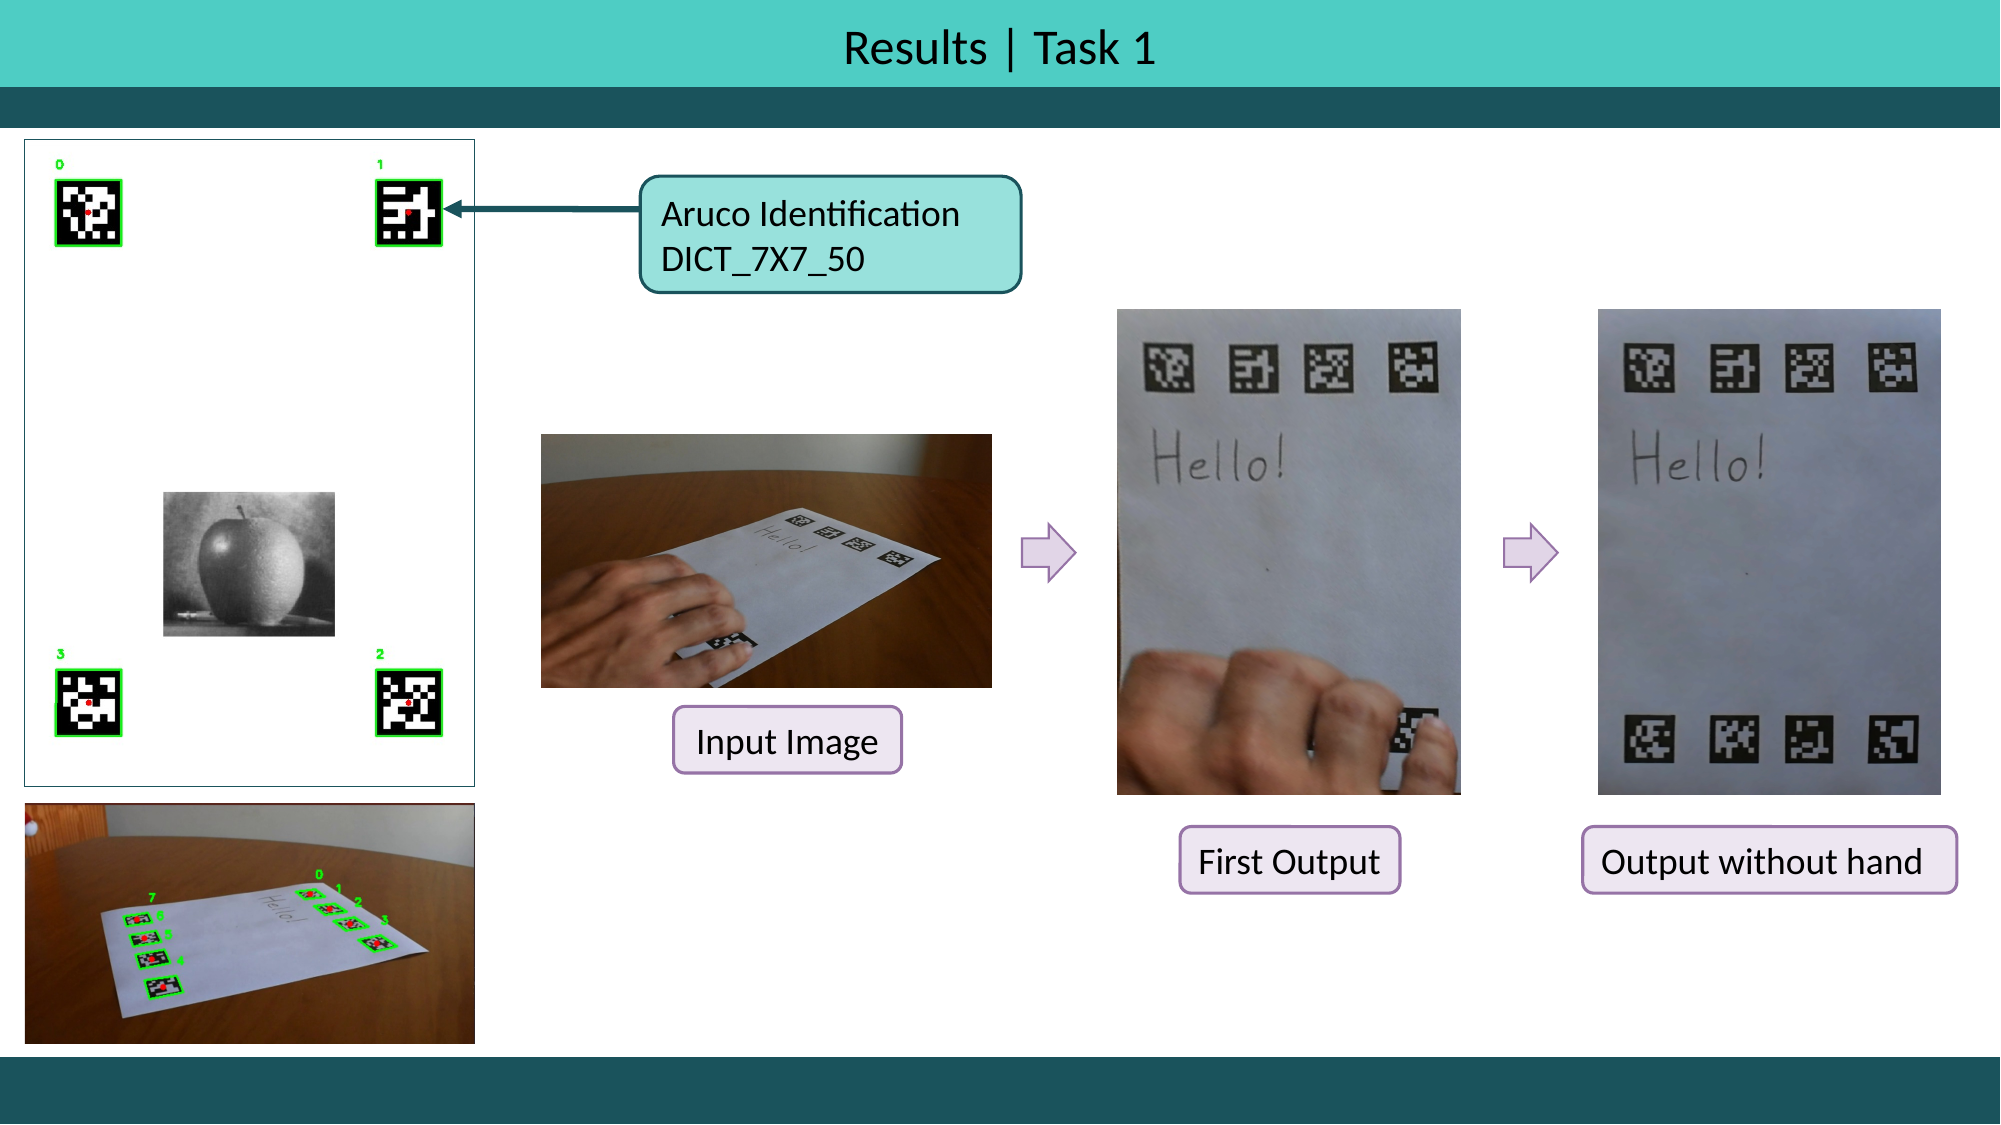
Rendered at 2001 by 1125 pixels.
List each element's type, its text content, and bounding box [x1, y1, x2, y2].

text_box First Output [1180, 826, 1400, 894]
text_box [1020, 521, 1077, 584]
text_box [0, 1057, 2000, 1124]
picture [24, 139, 475, 787]
picture [24, 803, 477, 1044]
text_box [0, 87, 2000, 128]
picture [1597, 309, 1941, 795]
text_box Output without hand [1582, 826, 1957, 894]
text_box Results | Task 1 [0, 0, 2000, 87]
slide_number 11 [1412, 1042, 1863, 1103]
text_box [1503, 521, 1560, 584]
picture [1117, 309, 1461, 795]
picture [541, 434, 992, 688]
text_box Aruco Identification DICT_7X7_50 [640, 176, 1022, 293]
text_box Input Image [673, 706, 902, 774]
